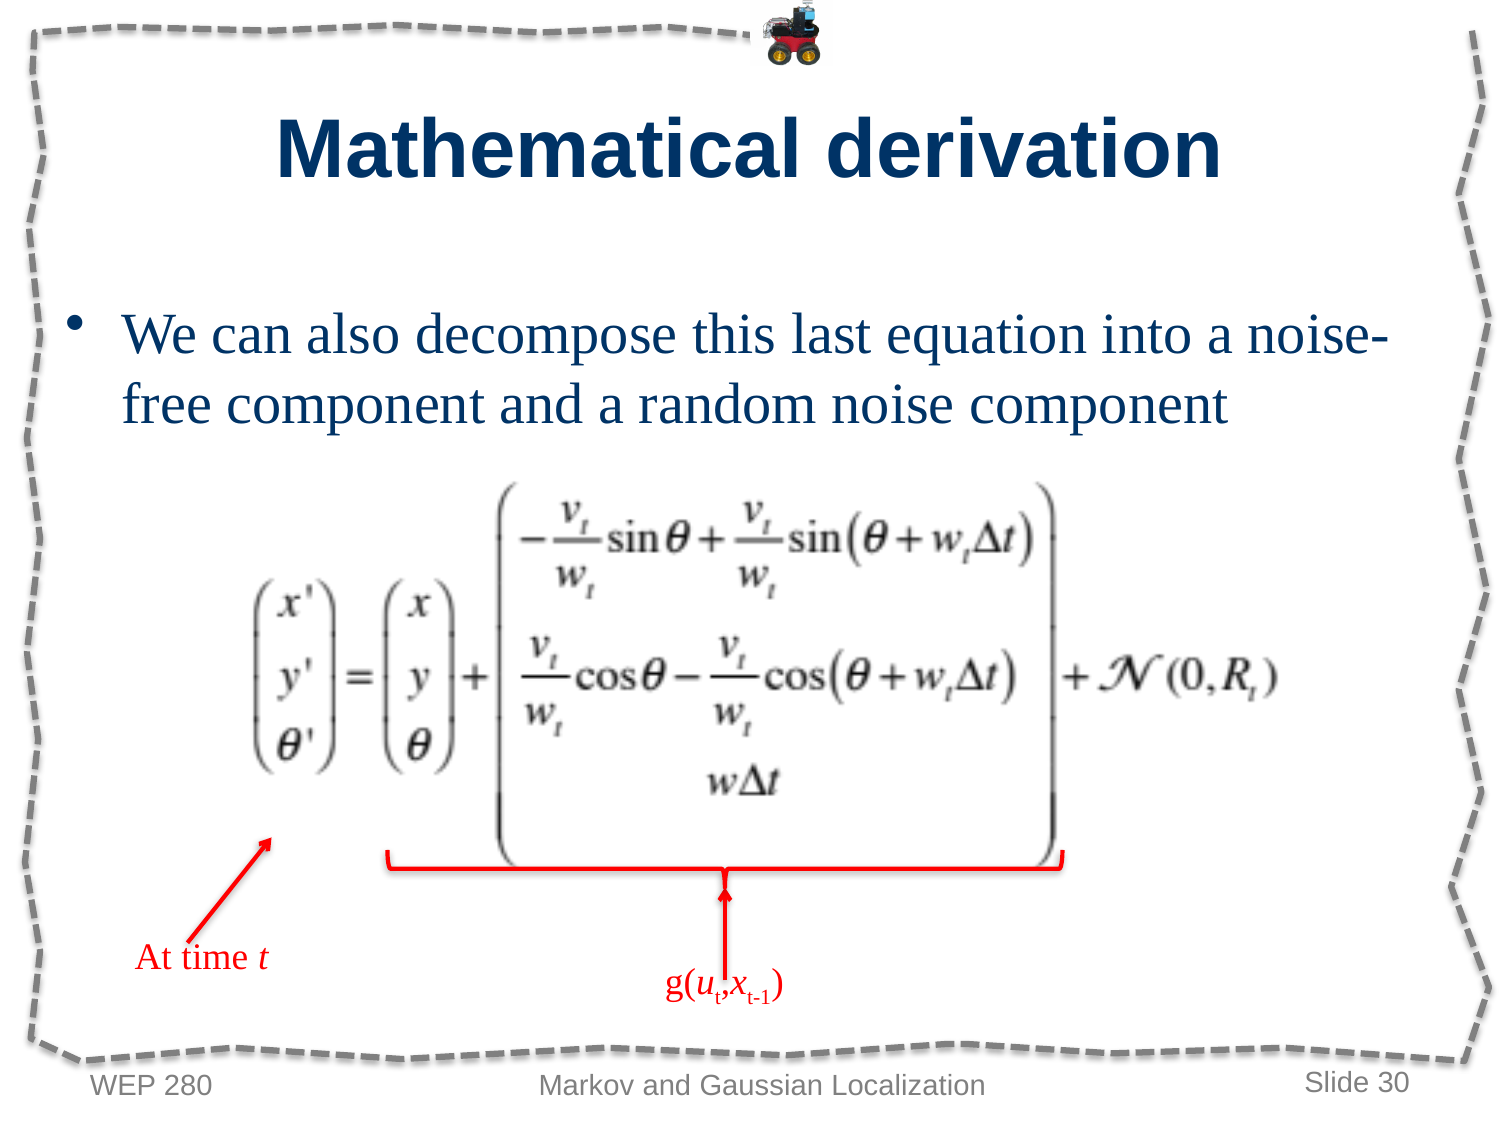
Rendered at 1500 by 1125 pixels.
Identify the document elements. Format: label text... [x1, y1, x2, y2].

slide_number WEP 280 [75, 1058, 425, 1103]
slide_number Slide 30 [1074, 1058, 1426, 1103]
list We can also decompose this last equation into a noise-free component and a random noise component [50, 287, 1438, 450]
footer Markov and Gaussian Localization [512, 1058, 1013, 1103]
text_box g(ut,xt-1) [650, 949, 838, 1016]
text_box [249, 474, 1281, 876]
text_box At time t [119, 924, 284, 985]
title Mathematical derivation [75, 50, 1425, 238]
picture [750, 0, 833, 50]
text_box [187, 837, 272, 944]
